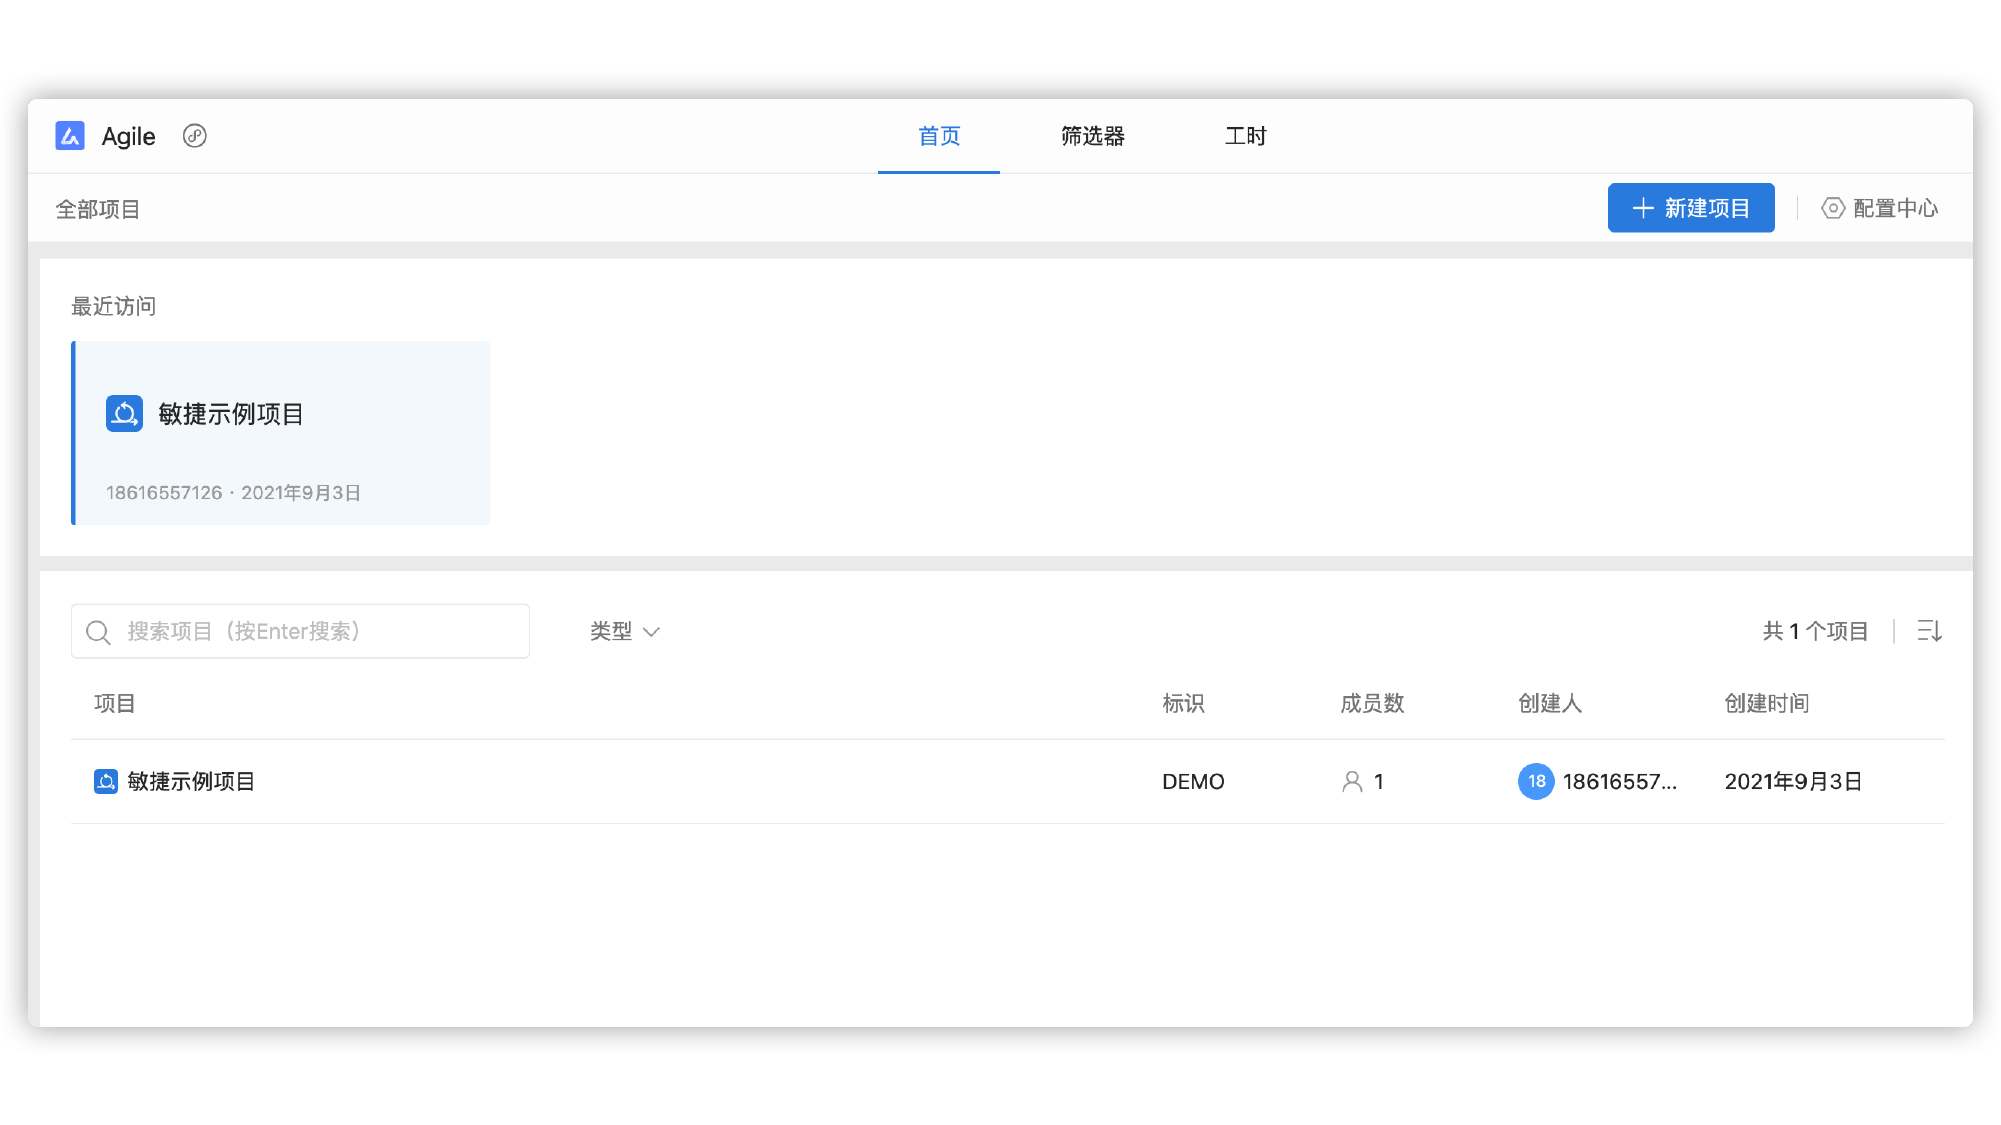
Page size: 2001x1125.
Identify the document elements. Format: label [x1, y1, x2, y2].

picture [0, 71, 2000, 1054]
